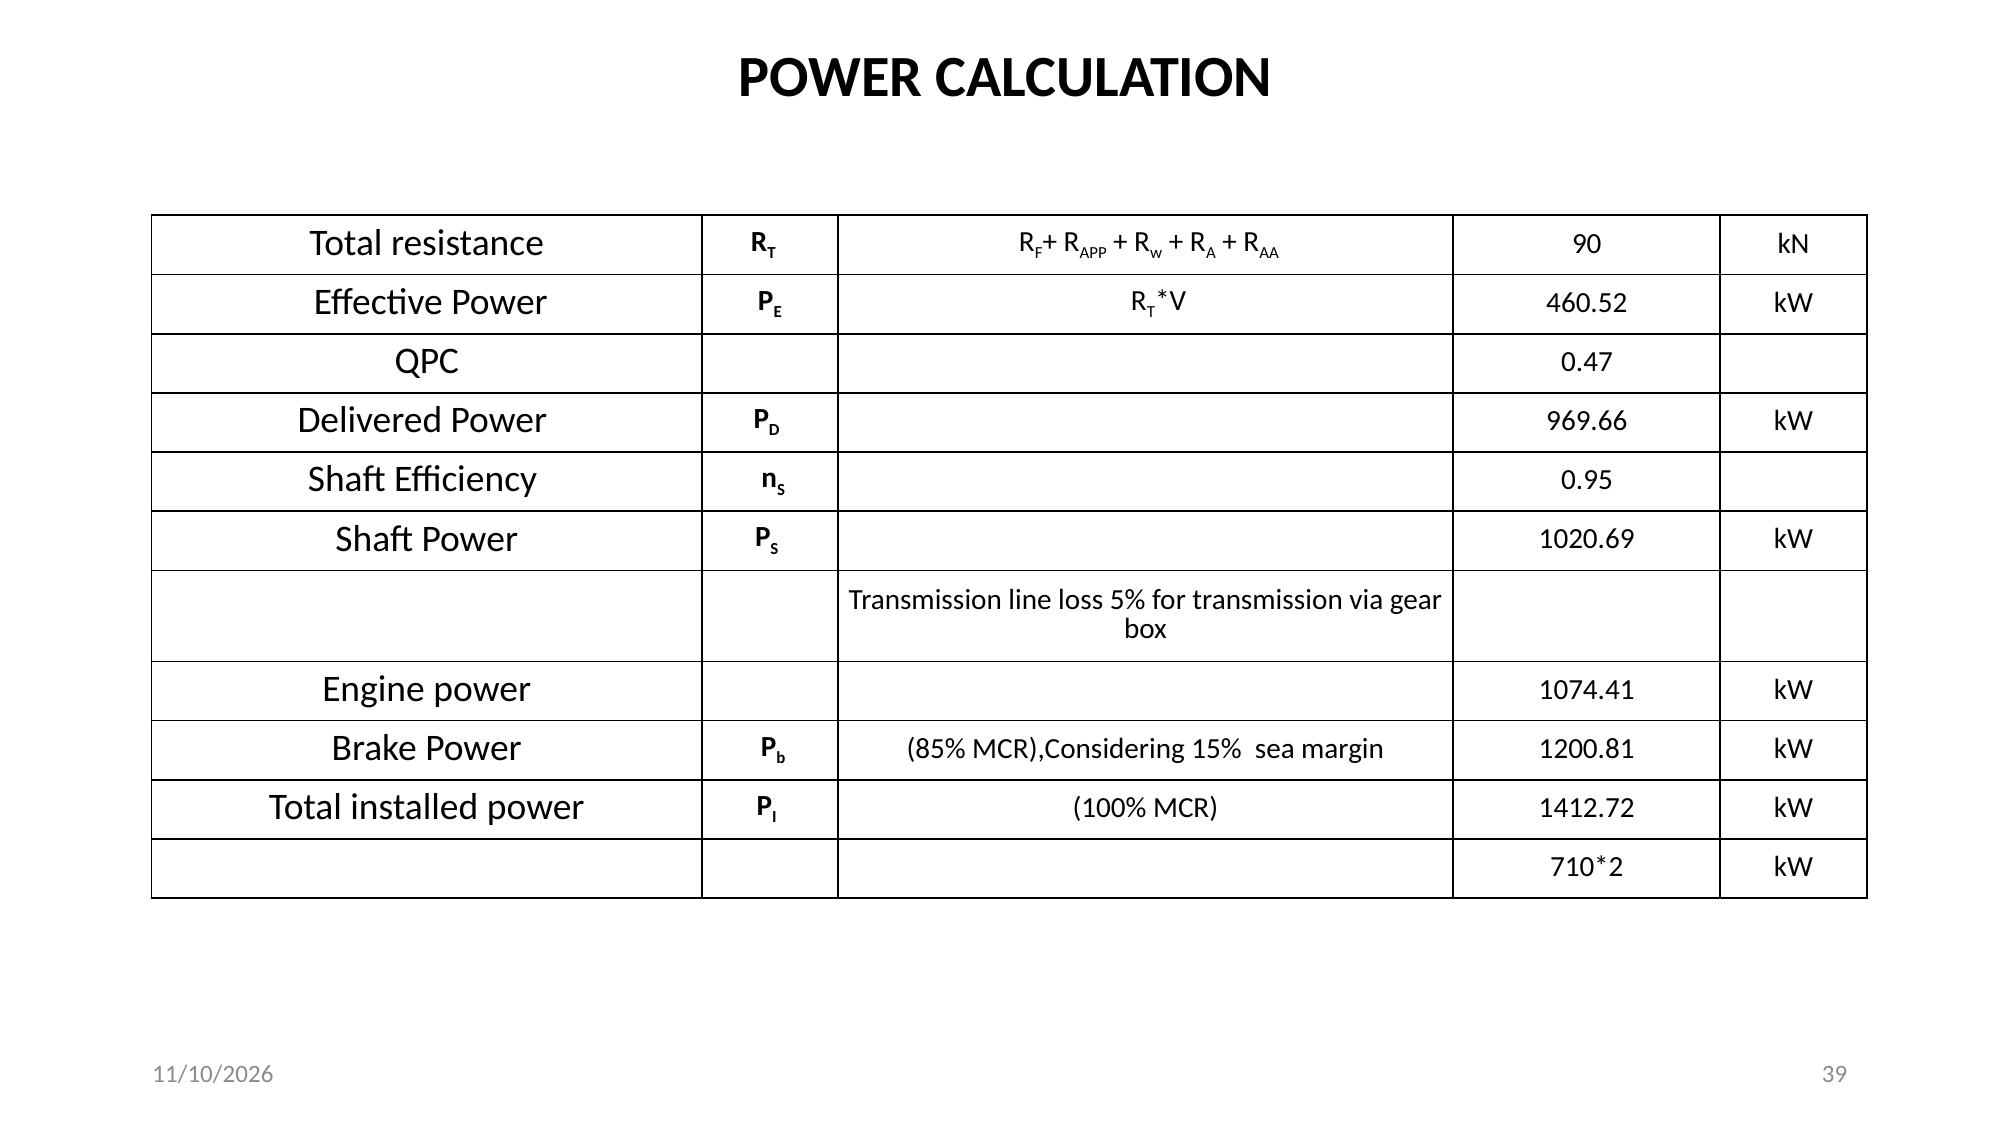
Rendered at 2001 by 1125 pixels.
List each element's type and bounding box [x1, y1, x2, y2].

table_cell [1454, 453, 1719, 510]
table_cell [1454, 662, 1719, 720]
table_cell [703, 721, 837, 779]
table_cell [1721, 453, 1866, 510]
table_cell [703, 781, 837, 838]
table_cell [1721, 335, 1866, 392]
slide_number [137, 1042, 588, 1103]
table_cell [1721, 571, 1866, 661]
table_cell [1721, 512, 1866, 570]
table_cell [152, 781, 701, 838]
table_cell [152, 394, 701, 451]
table_cell [703, 512, 837, 570]
table_cell [703, 453, 837, 510]
table_cell [1721, 394, 1866, 451]
table_cell [1454, 394, 1719, 451]
slide_number [1412, 1042, 1863, 1103]
table_cell [1454, 275, 1719, 333]
table_cell [839, 840, 1452, 897]
table_cell [703, 275, 837, 333]
table_cell [703, 571, 837, 661]
table_cell [1721, 721, 1866, 779]
table_cell [703, 394, 837, 451]
table_cell [152, 453, 701, 510]
table_cell [1721, 662, 1866, 720]
table_cell [1721, 840, 1866, 897]
table_cell [1454, 781, 1719, 838]
table_cell [152, 571, 701, 661]
table_cell [1721, 781, 1866, 838]
table_header [1721, 216, 1866, 274]
table_cell [839, 512, 1452, 570]
table_cell [1454, 512, 1719, 570]
table_header [1454, 216, 1719, 274]
text_box [723, 30, 1307, 115]
table_cell [703, 840, 837, 897]
table_cell [152, 512, 701, 570]
table_cell [839, 781, 1452, 838]
table_cell [152, 335, 701, 392]
table_cell [1454, 721, 1719, 779]
table_cell [152, 275, 701, 333]
table_cell [703, 335, 837, 392]
table_cell [152, 662, 701, 720]
table_cell [839, 662, 1452, 720]
table_cell [839, 571, 1452, 661]
table_cell [1454, 571, 1719, 661]
table_cell [839, 453, 1452, 510]
table_header [152, 216, 701, 274]
table_cell [839, 335, 1452, 392]
table_cell [1454, 840, 1719, 897]
table_cell [1721, 275, 1866, 333]
table_cell [703, 662, 837, 720]
table_cell [839, 721, 1452, 779]
table_header [703, 216, 837, 274]
table_cell [152, 721, 701, 779]
table_cell [1454, 335, 1719, 392]
table_cell [839, 394, 1452, 451]
table_header [839, 216, 1452, 274]
table_cell [152, 840, 701, 897]
table_cell [839, 275, 1452, 333]
